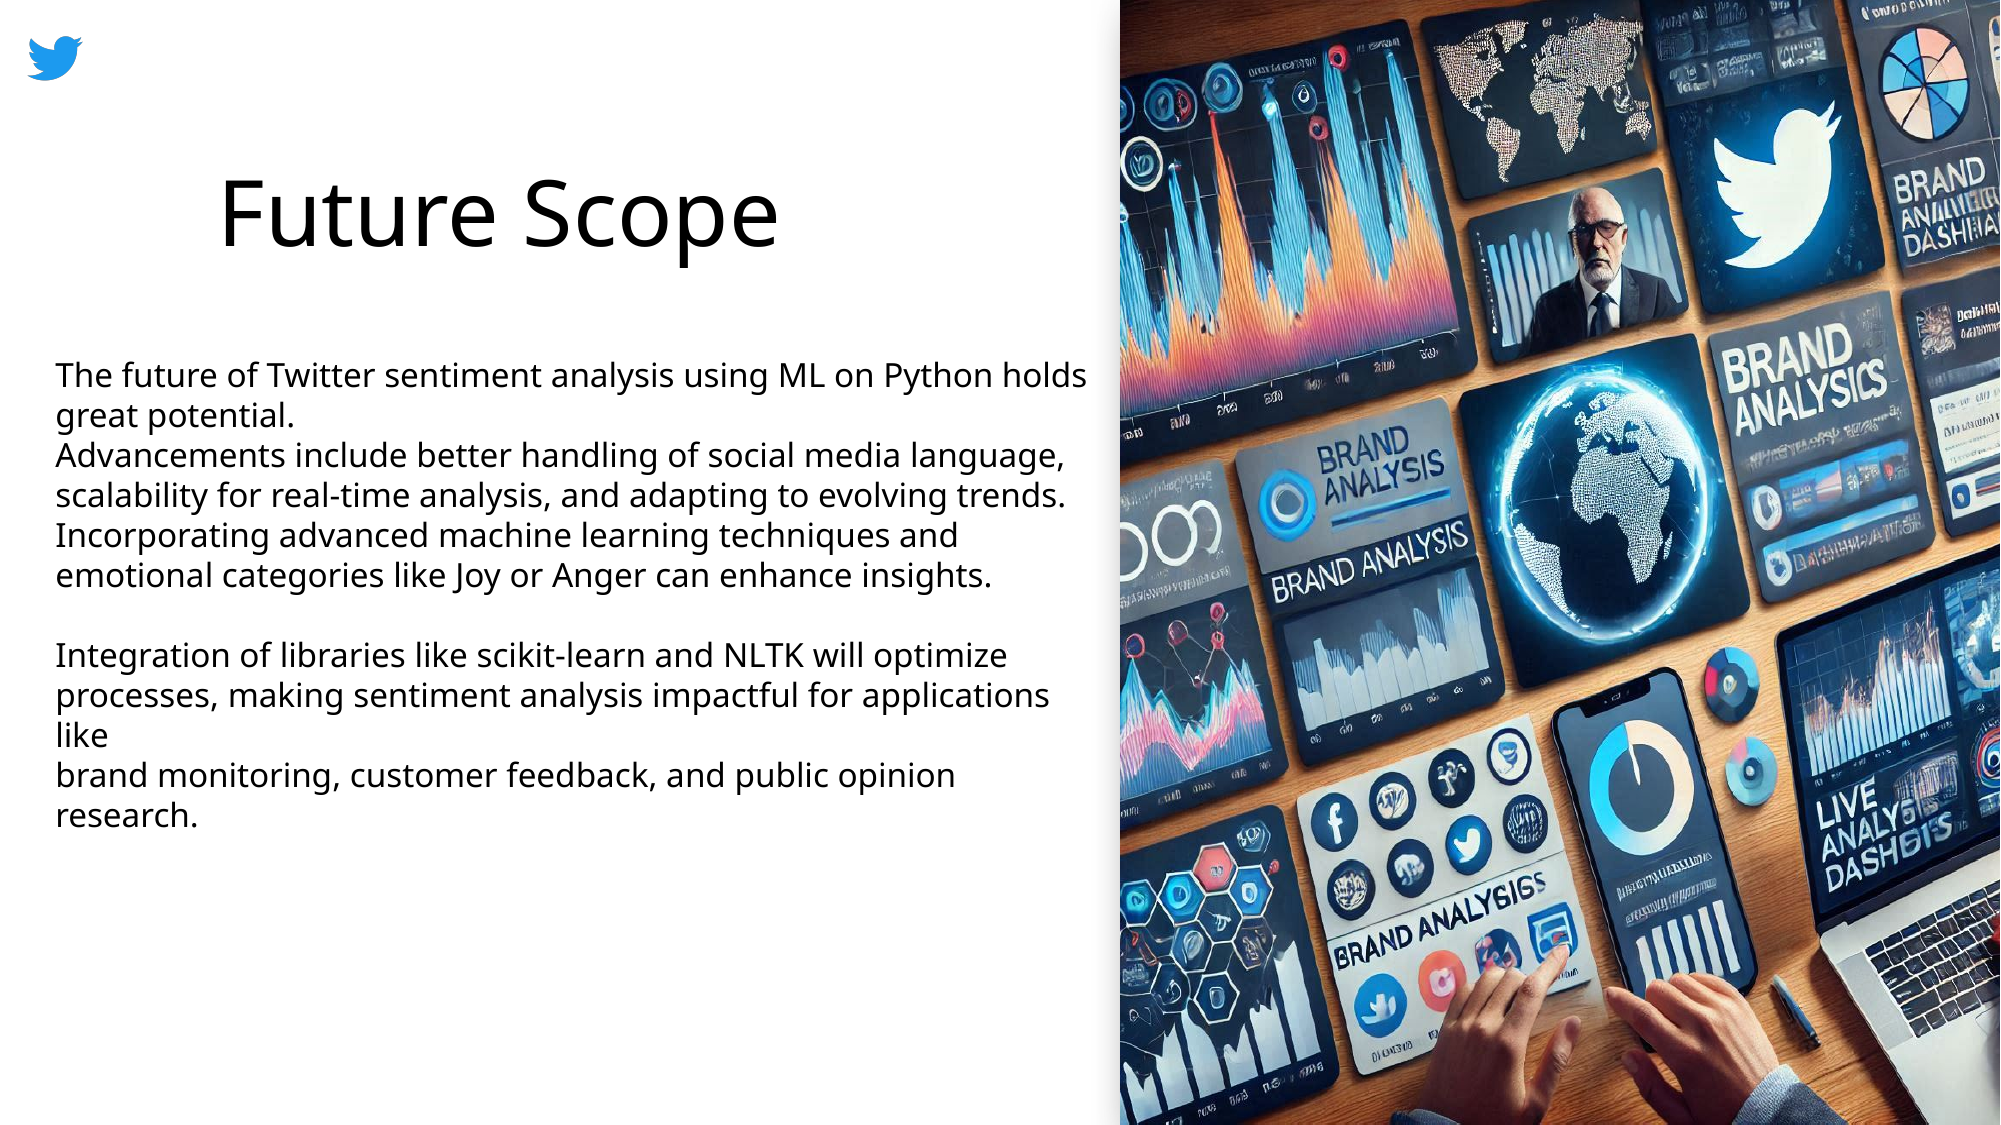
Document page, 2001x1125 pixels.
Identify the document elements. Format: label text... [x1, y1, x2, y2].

text_box The future of Twitter sentiment analysis using ML on Python holds great potential. Advancements include better handling of social media language, scalability for real-time analysis, and adapting to evolving trends. Incorporating advanced machine learning techniques and emotional categories like Joy or Anger can enhance insights. Integration of libraries like scikit-learn and NLTK will optimize processes, making sentiment analysis impactful for applications like brand monitoring, customer feedback, and public opinion research. [40, 347, 1112, 887]
text_box Future Scope [203, 147, 1103, 273]
picture [27, 35, 83, 81]
picture [1120, 0, 2000, 1125]
text_box [0, 0, 1119, 1125]
